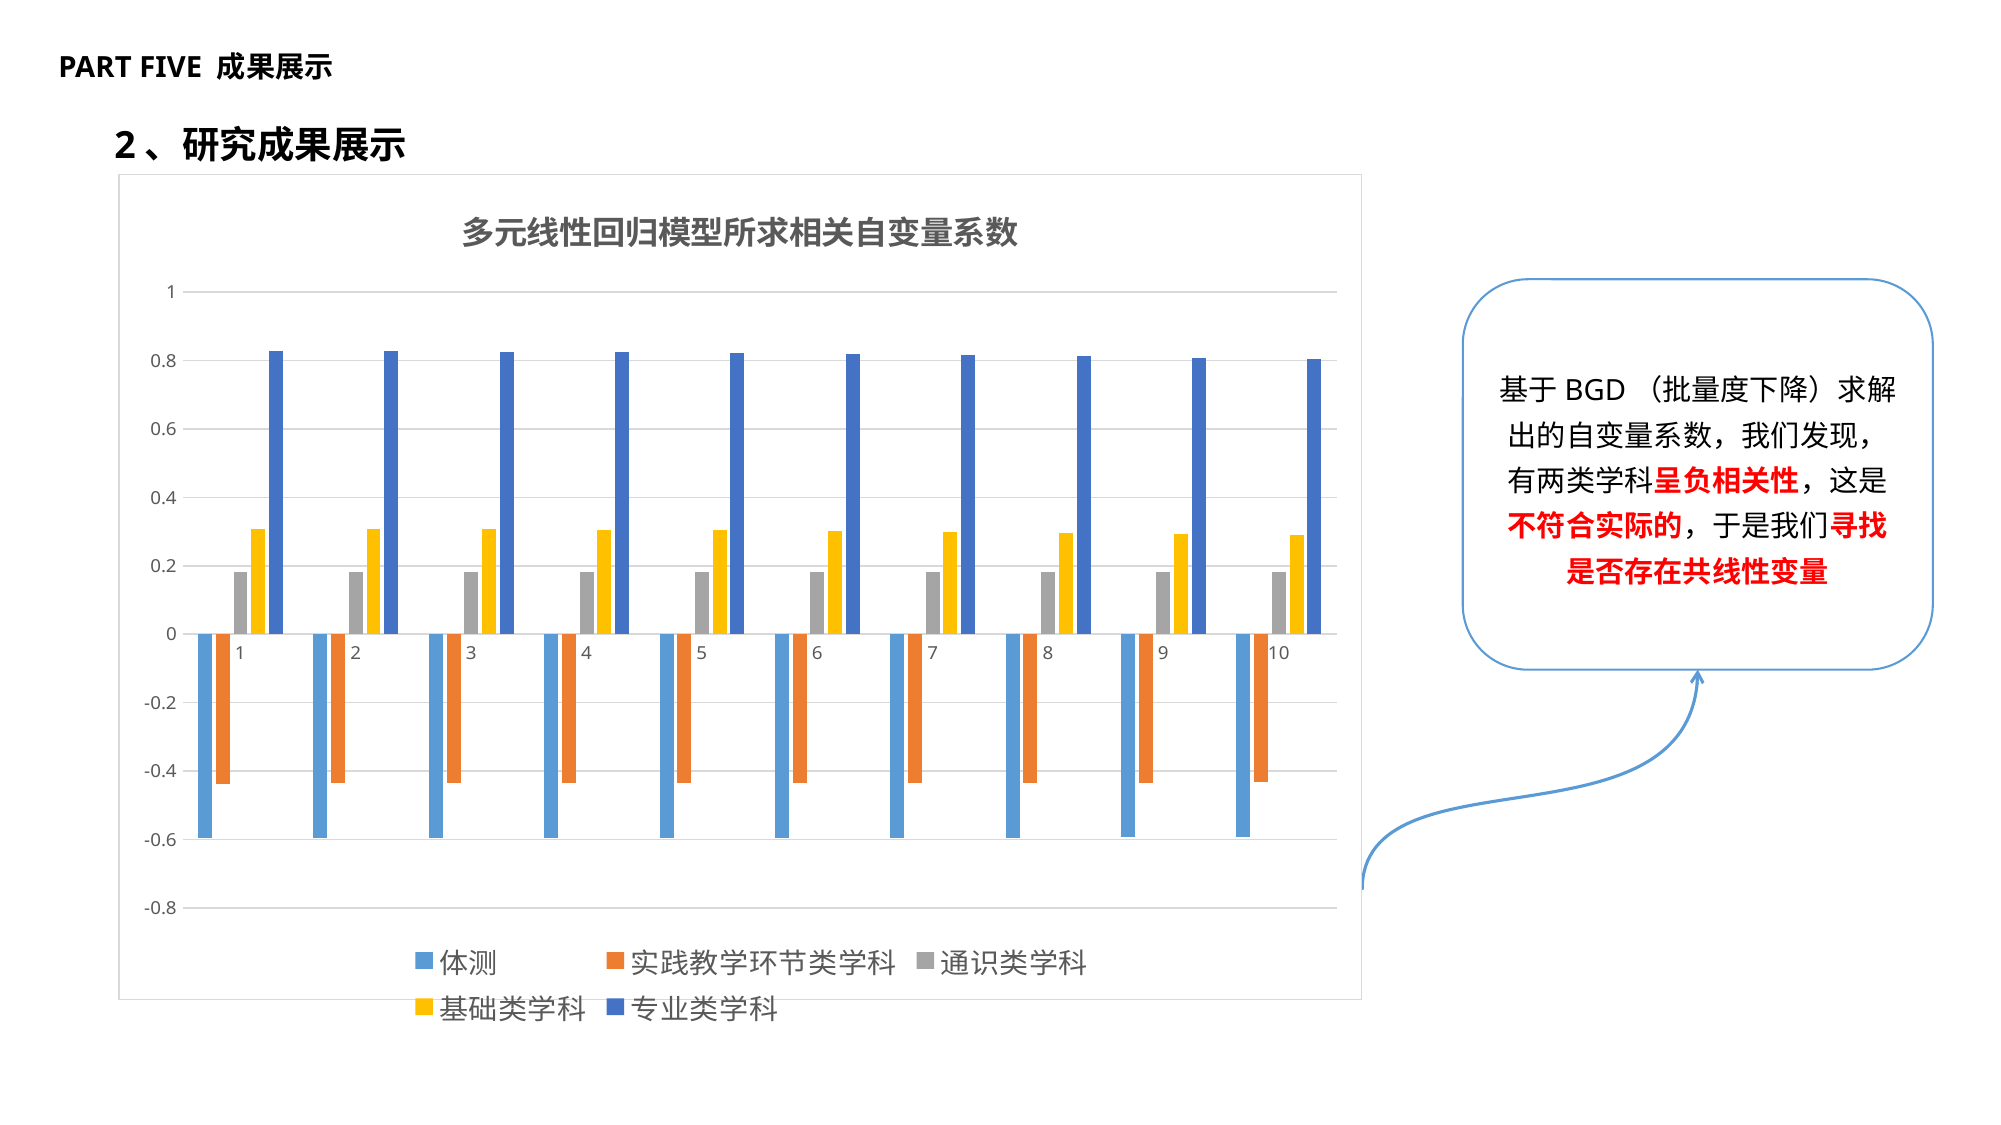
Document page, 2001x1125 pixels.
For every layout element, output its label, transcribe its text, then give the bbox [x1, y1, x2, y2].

list PART FIVE 成果展示 [42, 35, 586, 101]
text_box 基于BGD（批量度下降）求解出的自变量系数，我们发现，有两类学科呈负相关性，这是不符合实际的，于是我们寻找是否存在共线性变量 [1461, 278, 1934, 671]
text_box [1363, 669, 1698, 890]
chart [118, 173, 1363, 1033]
text_box 2、研究成果展示 [99, 99, 423, 174]
